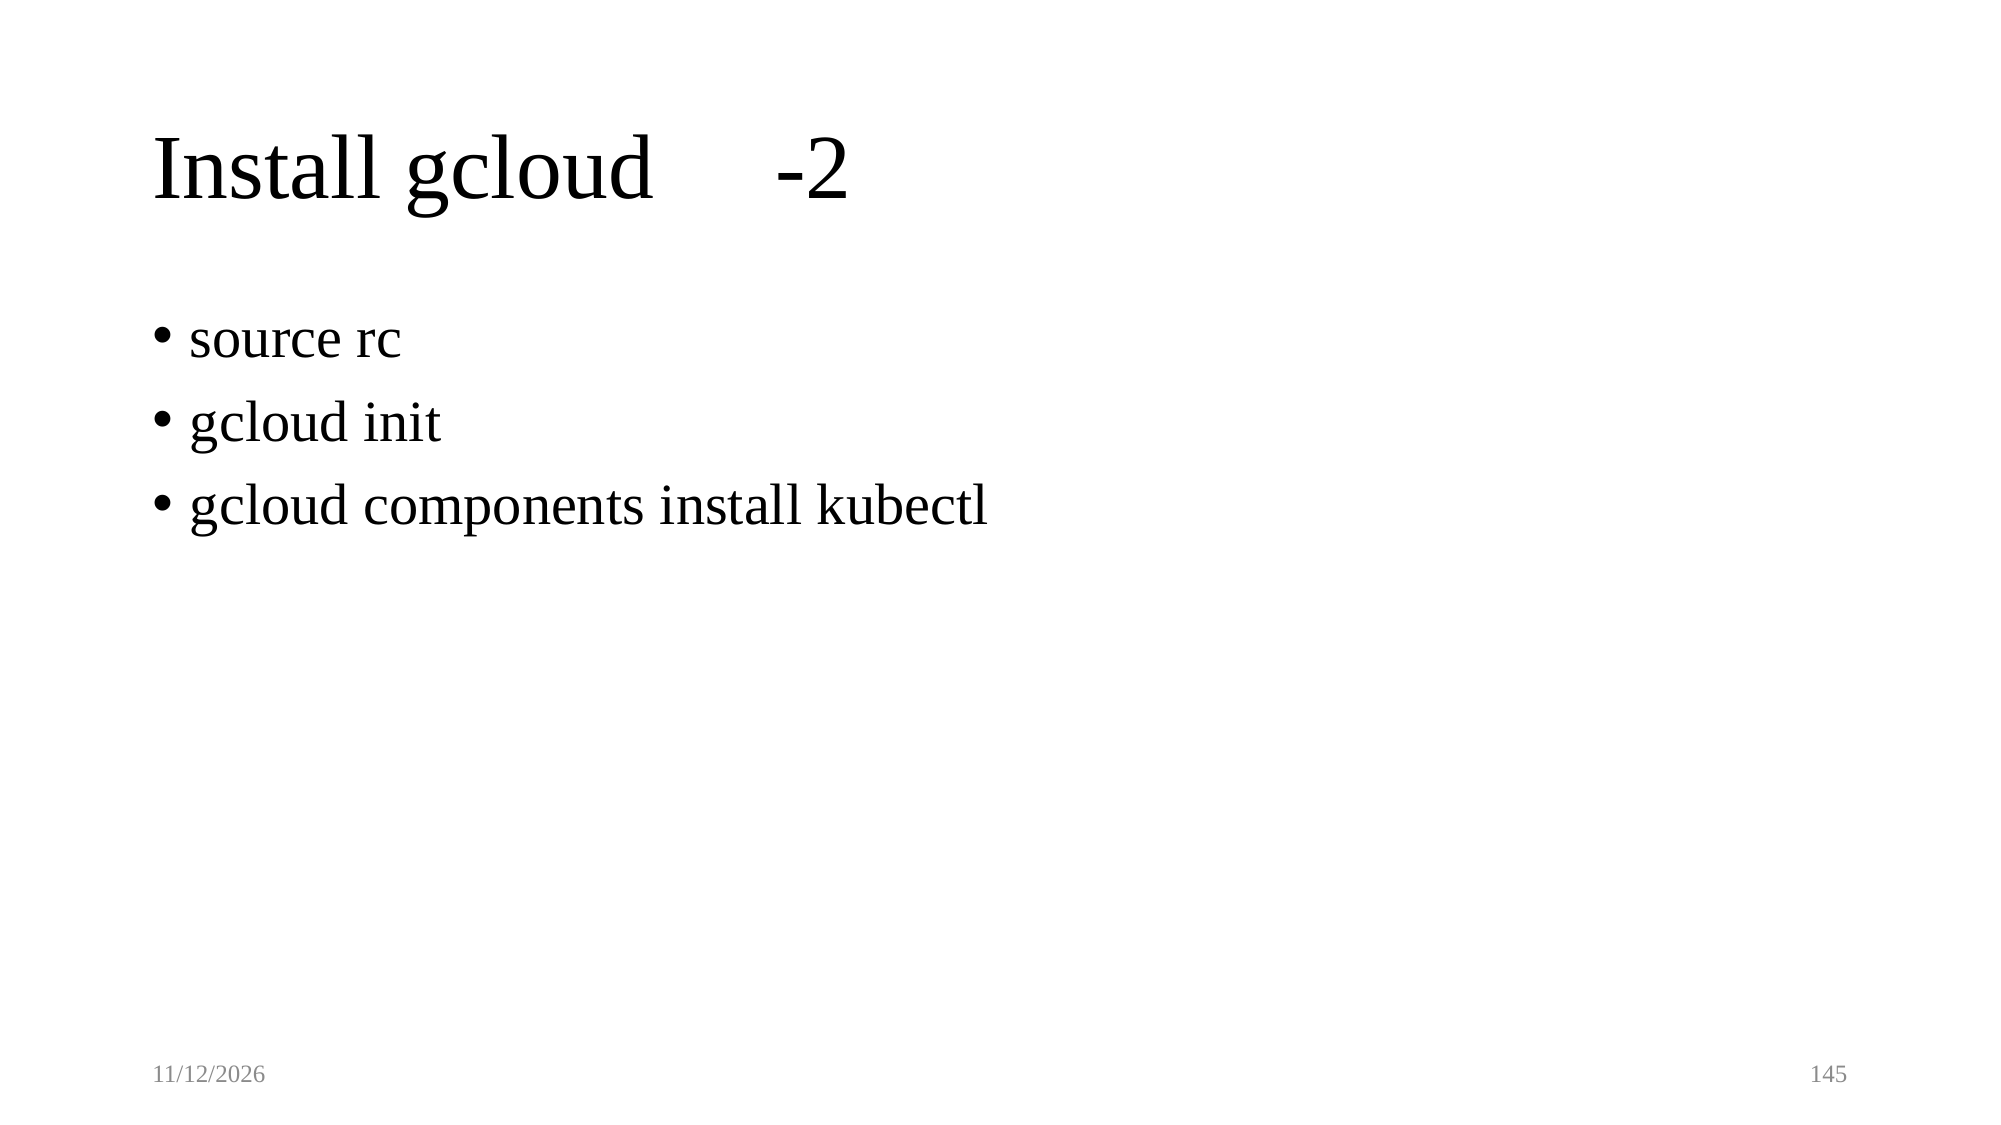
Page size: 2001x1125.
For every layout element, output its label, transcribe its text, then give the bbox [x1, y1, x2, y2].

slide_number 145 [1412, 1042, 1863, 1103]
title Install gcloud -2 [137, 59, 1863, 278]
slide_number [137, 1042, 588, 1103]
list source rc gcloud init gcloud components install kubectl [137, 299, 1863, 1014]
